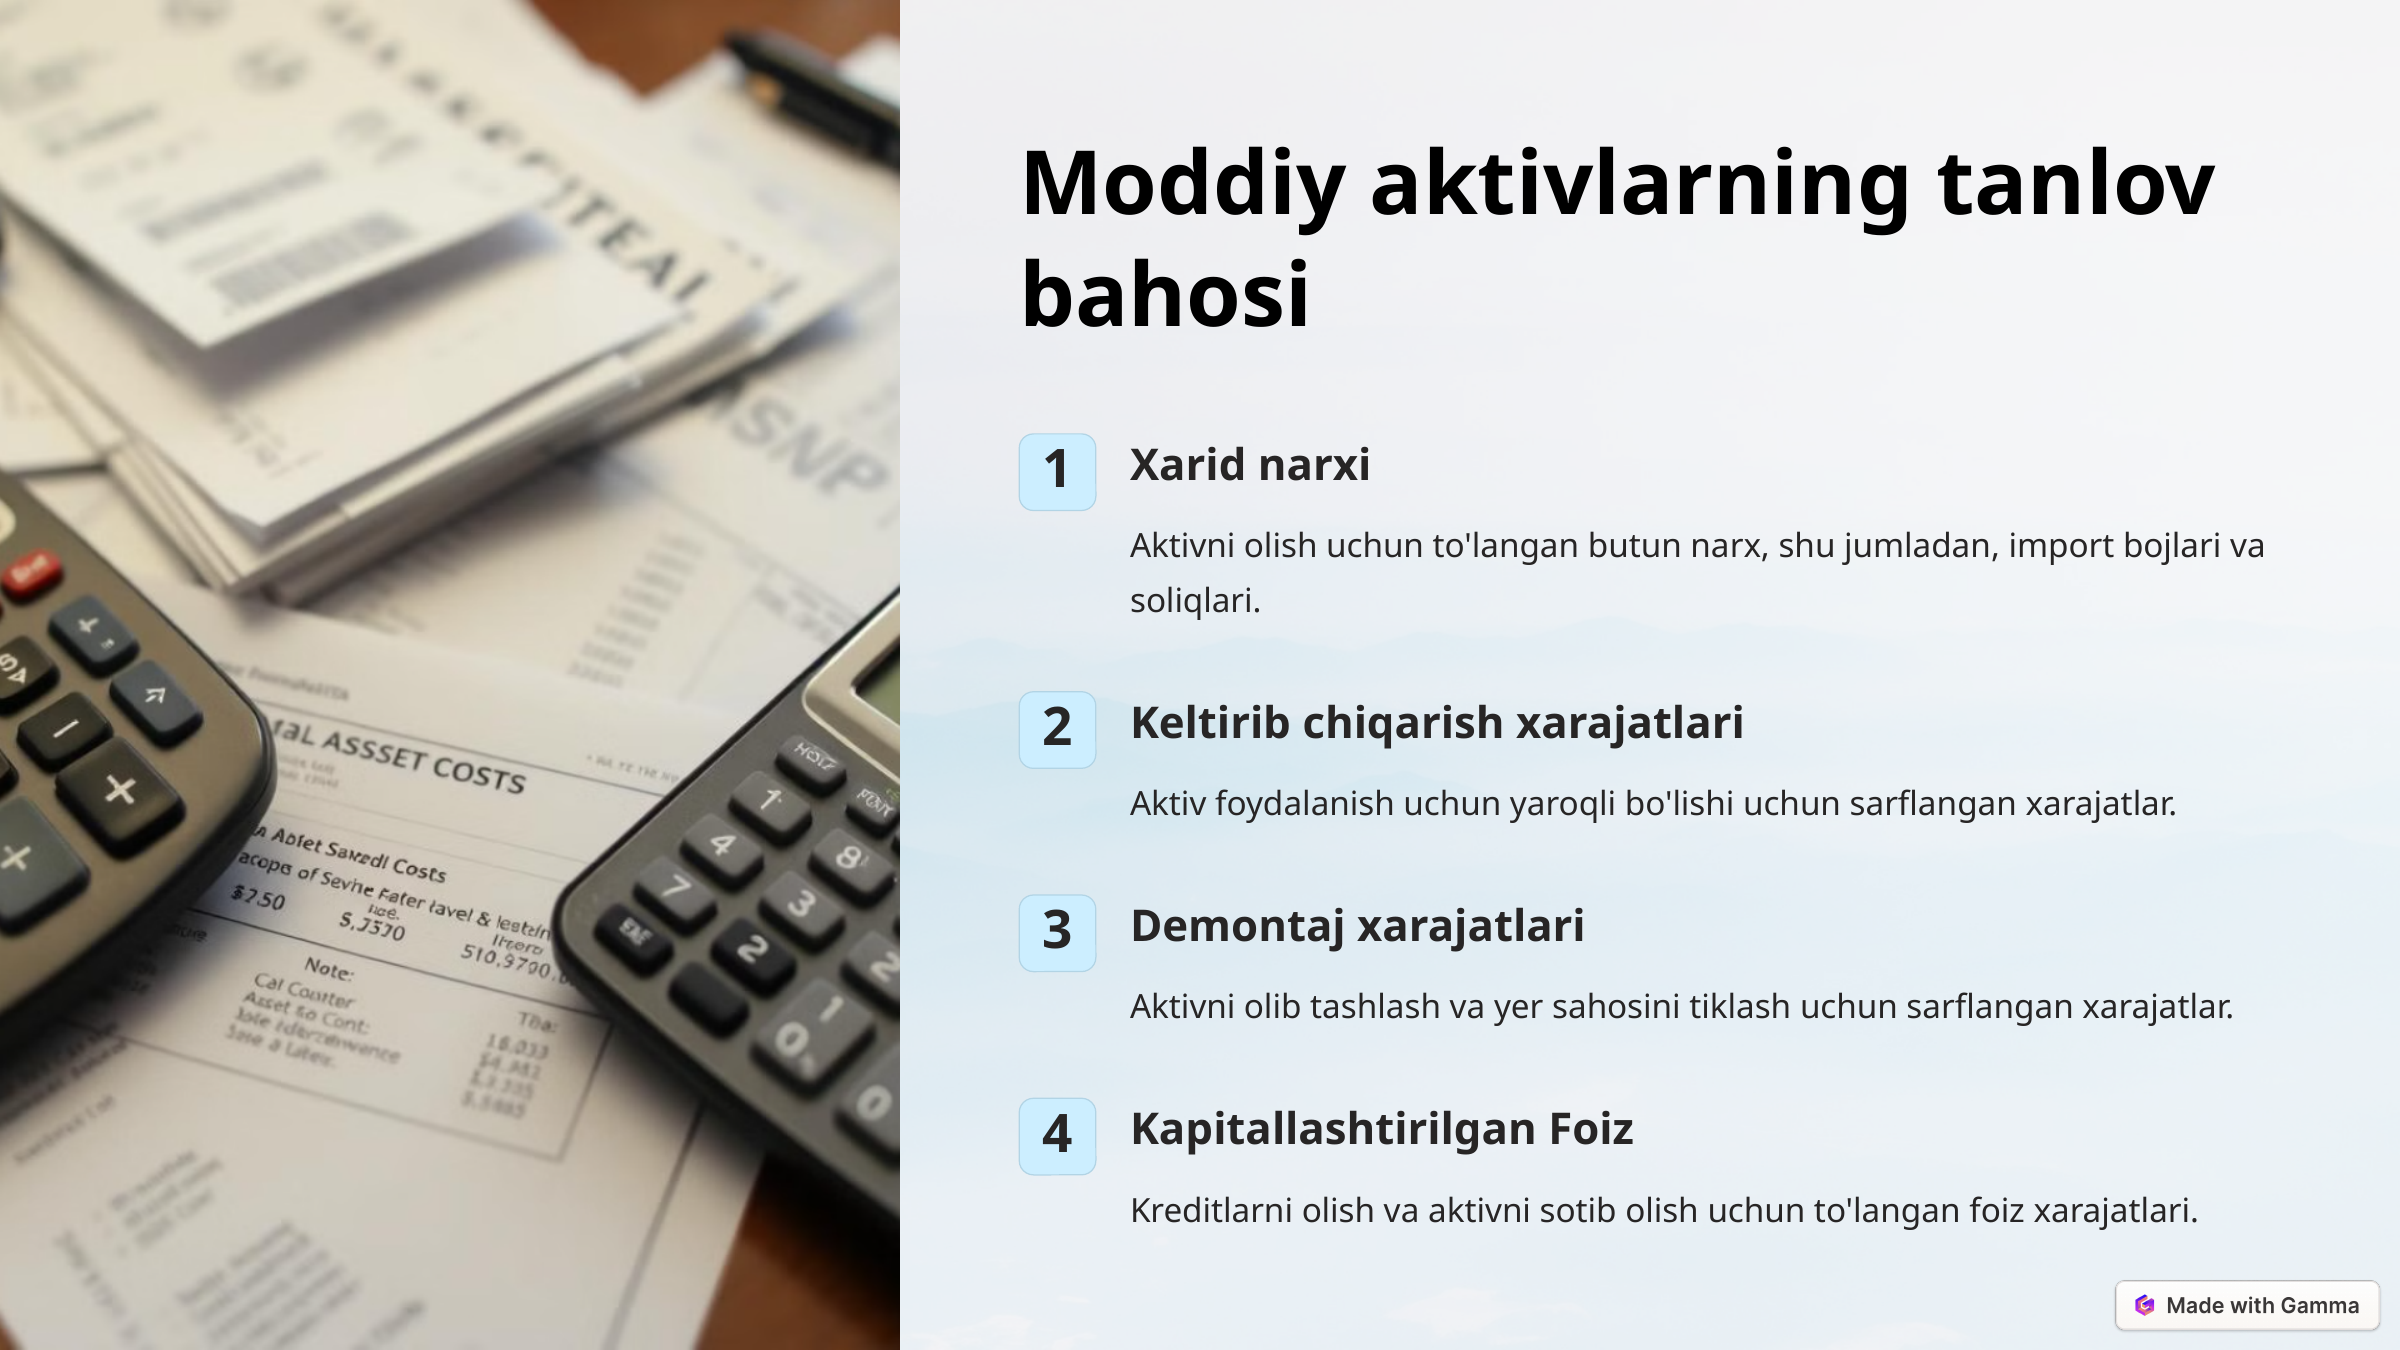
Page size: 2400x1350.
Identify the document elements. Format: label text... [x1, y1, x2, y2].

text_box Kreditlarni olish va aktivni sotib olish uchun to'langan foiz xarajatlari. [1130, 1174, 2281, 1230]
text_box Aktiv foydalanish uchun yaroqli bo'lishi uchun sarflangan xarajatlar. [1130, 768, 2281, 823]
text_box [1019, 894, 1096, 972]
text_box [1019, 1098, 1096, 1175]
text_box 4 [1043, 1109, 1072, 1164]
text_box Xarid narxi [1130, 433, 1578, 490]
text_box [1019, 433, 1096, 511]
text_box 2 [1042, 703, 1073, 757]
text_box [1019, 691, 1096, 769]
text_box Moddiy aktivlarning tanlov bahosi [1019, 120, 2281, 345]
picture [0, 0, 900, 1350]
text_box 1 [1046, 445, 1070, 500]
text_box 3 [1042, 906, 1073, 961]
picture [2106, 1271, 2389, 1339]
text_box Aktivni olib tashlash va yer sahosini tiklash uchun sarflangan xarajatlar. [1130, 971, 2281, 1026]
text_box Aktivni olish uchun to'langan butun narx, shu jumladan, import bojlari va soliqlari. [1130, 510, 2281, 620]
text_box Demontaj xarajatlari [1130, 895, 1578, 951]
text_box Kapitallashtirilgan Foiz [1130, 1098, 1611, 1155]
text_box Keltirib chiqarish xarajatlari [1129, 691, 1720, 748]
